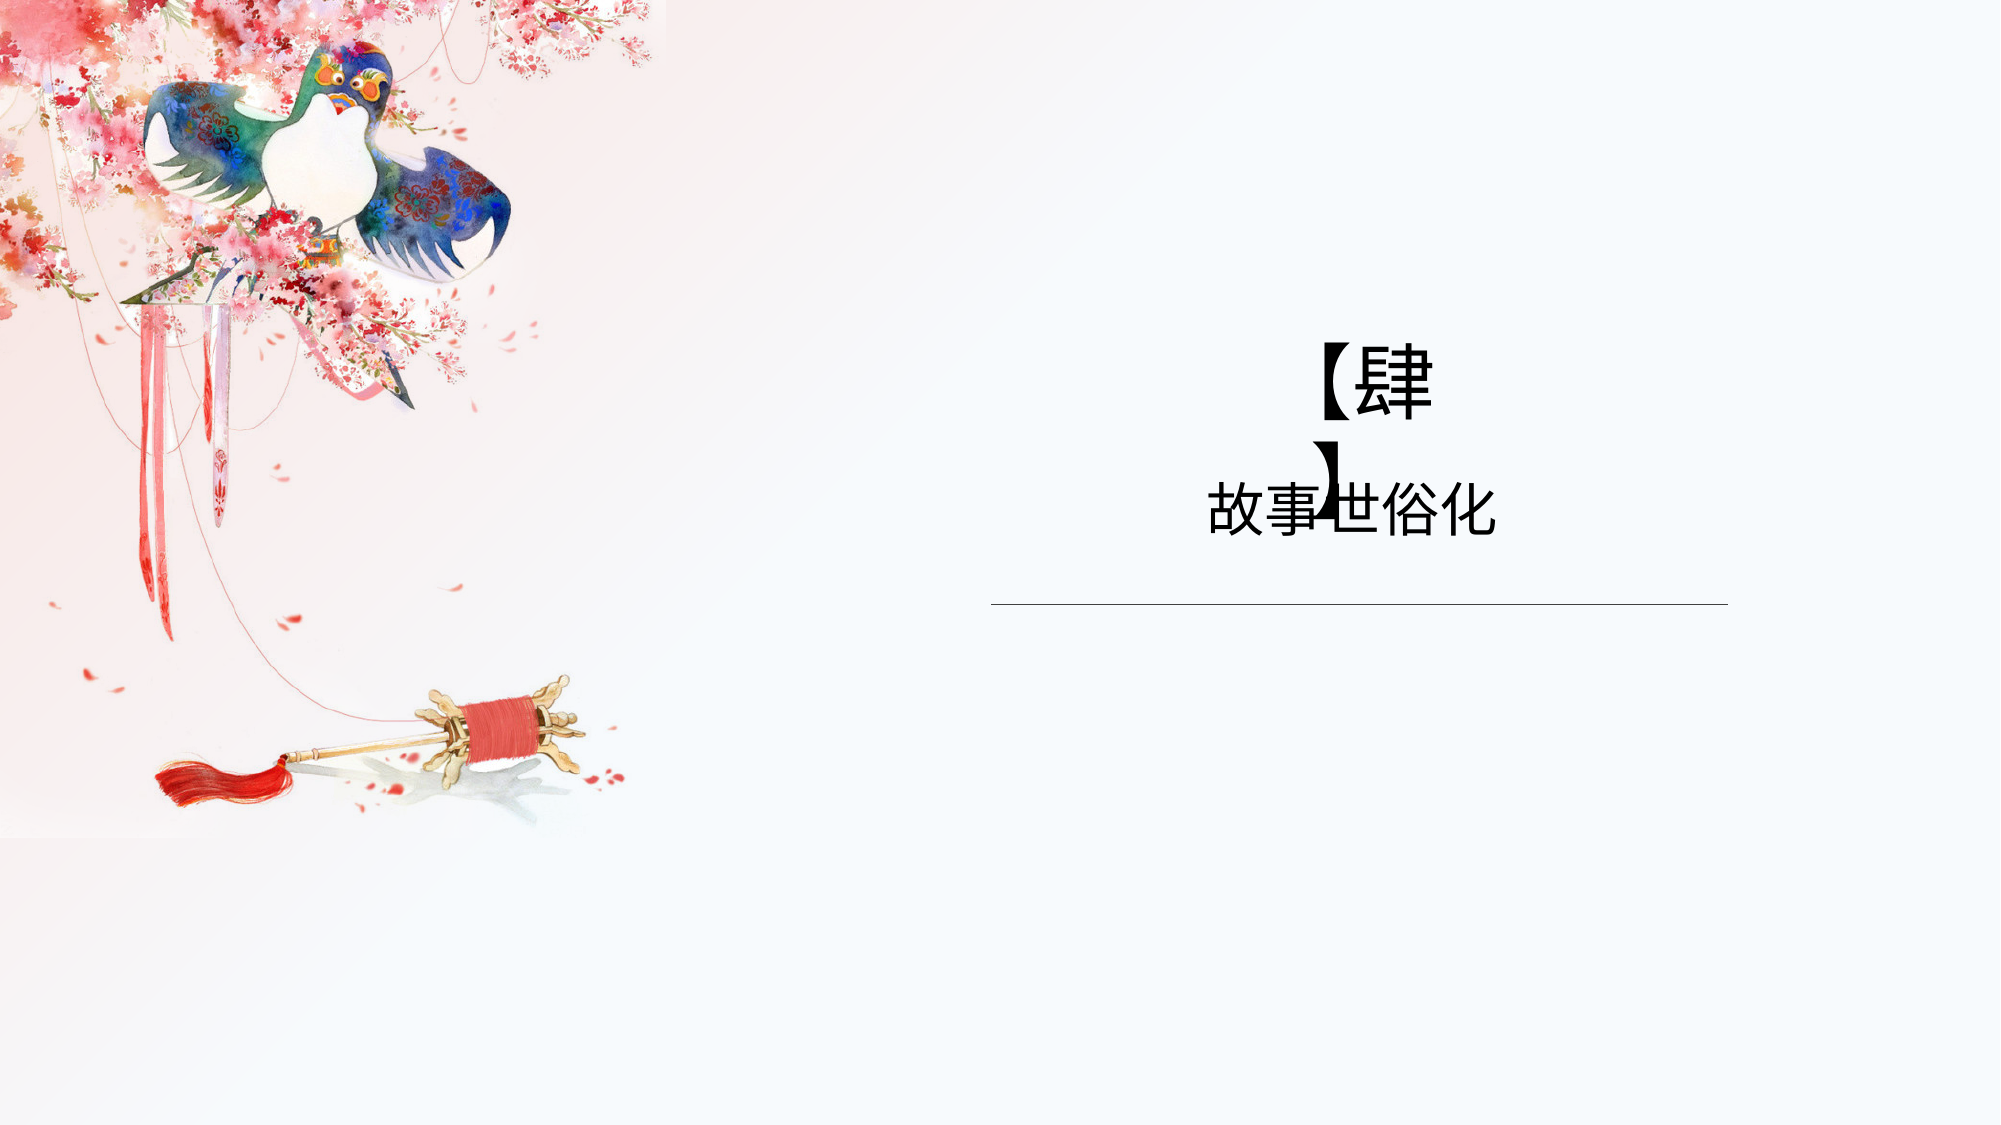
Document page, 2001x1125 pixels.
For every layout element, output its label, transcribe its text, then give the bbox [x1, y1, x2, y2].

picture [0, 0, 666, 838]
text_box 【肆】 [1248, 322, 1457, 466]
text_box 故事世俗化 [1039, 466, 1666, 551]
